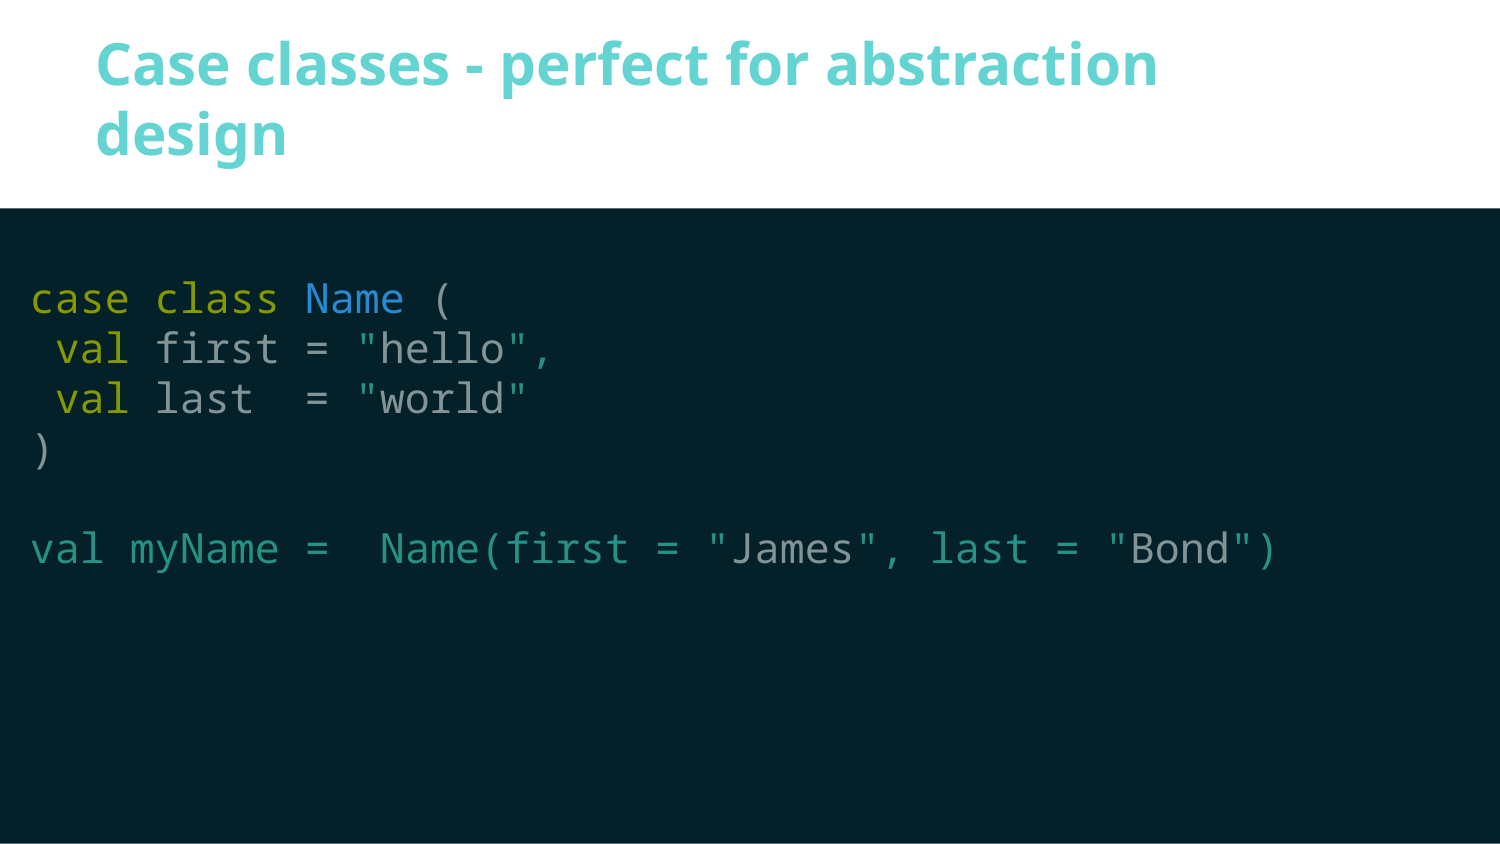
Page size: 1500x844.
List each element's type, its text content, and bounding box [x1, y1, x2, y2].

text_box [0, 208, 1500, 844]
text_box case class Name ( val first = "hello", val last = "world" ) val myName = Name(first = "James", last = "Bond") [29, 271, 1280, 623]
title Case classes - perfect for abstraction design [79, 53, 1365, 184]
